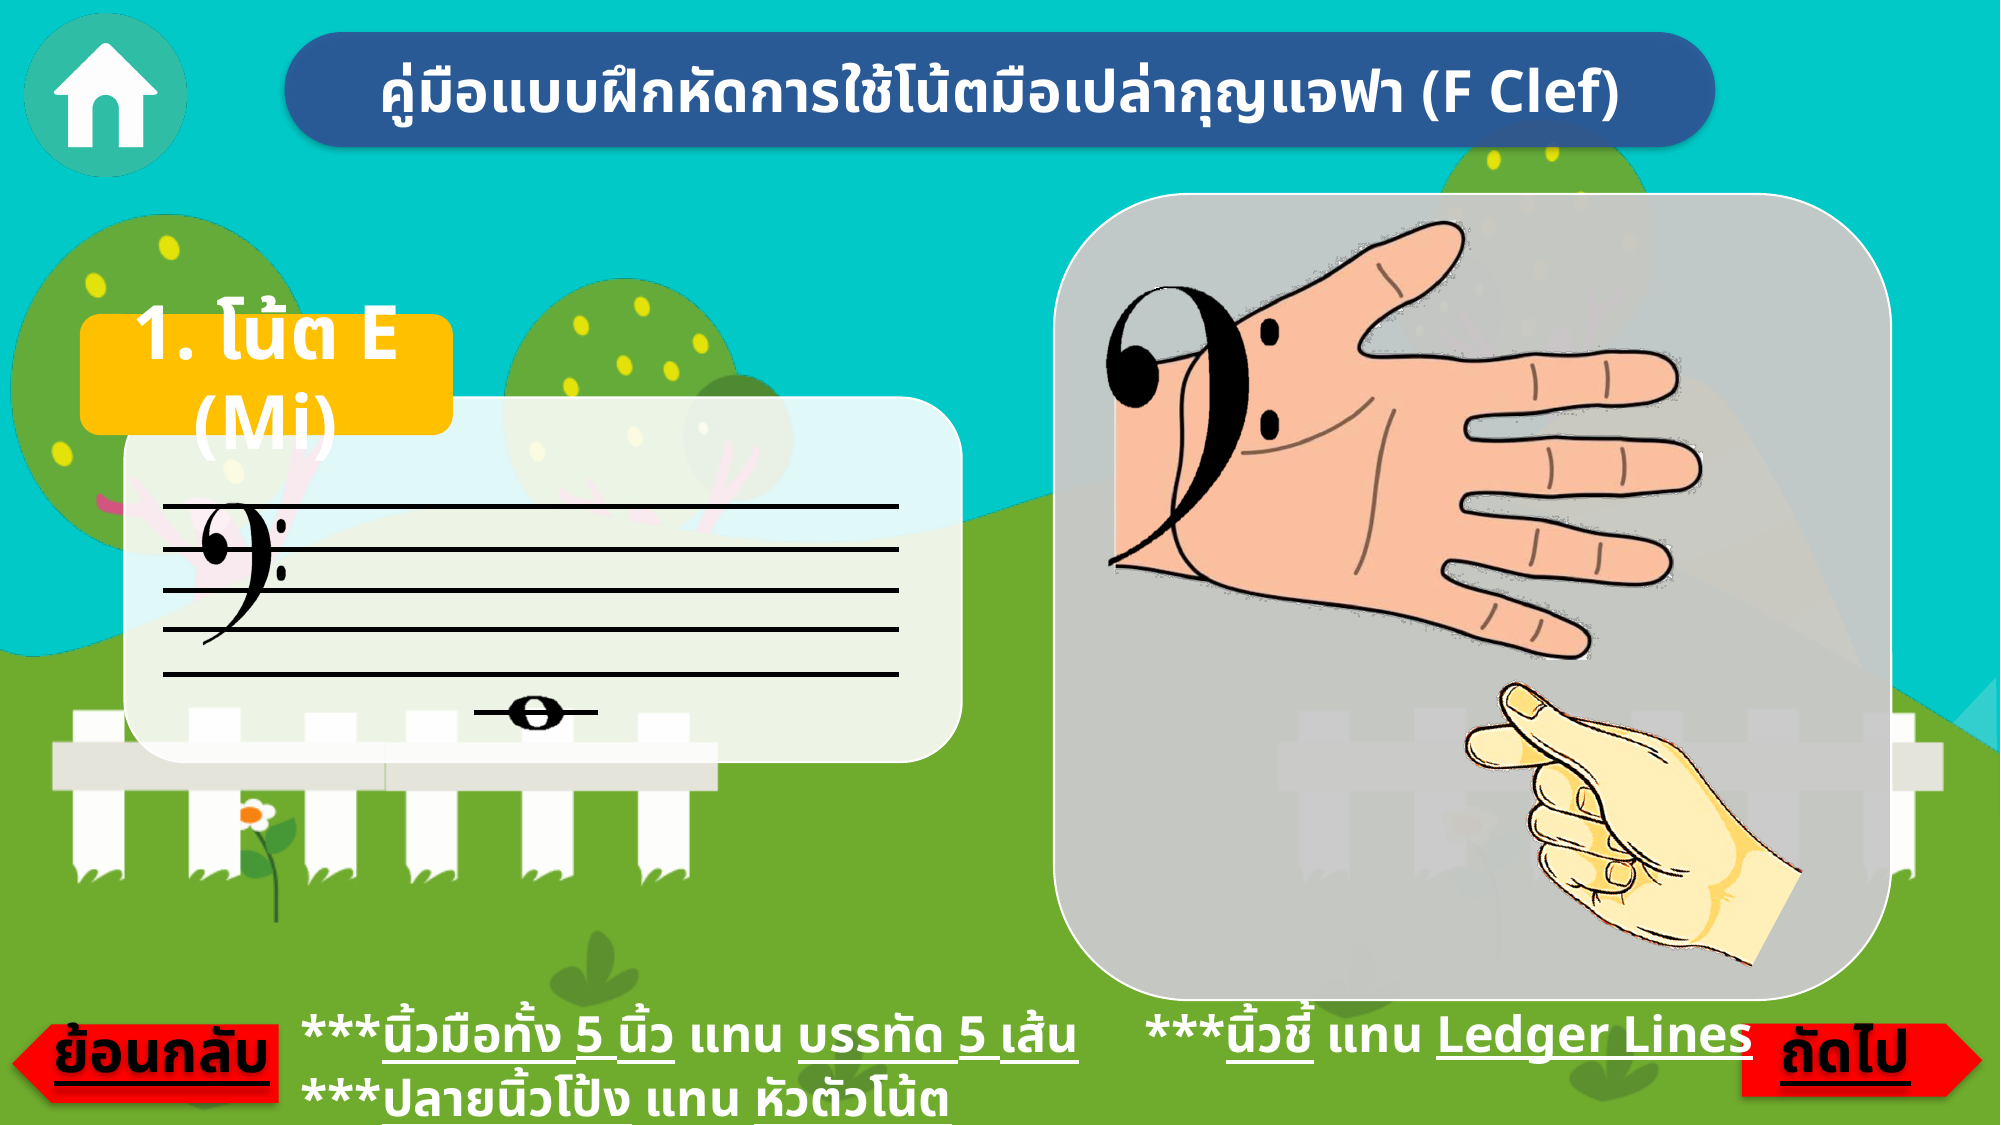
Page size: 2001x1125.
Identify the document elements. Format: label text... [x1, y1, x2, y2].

text_box คู่มือแบบฝึกหัดการใช้โน้ตมือเปล่ากุญแจฟา (F Clef) [283, 30, 1717, 110]
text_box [473, 681, 1806, 938]
picture [0, 13, 2000, 1125]
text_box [12, 1008, 307, 1108]
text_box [1742, 1019, 1983, 1097]
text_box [162, 221, 1703, 675]
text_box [79, 193, 1892, 1001]
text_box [198, 273, 1290, 650]
